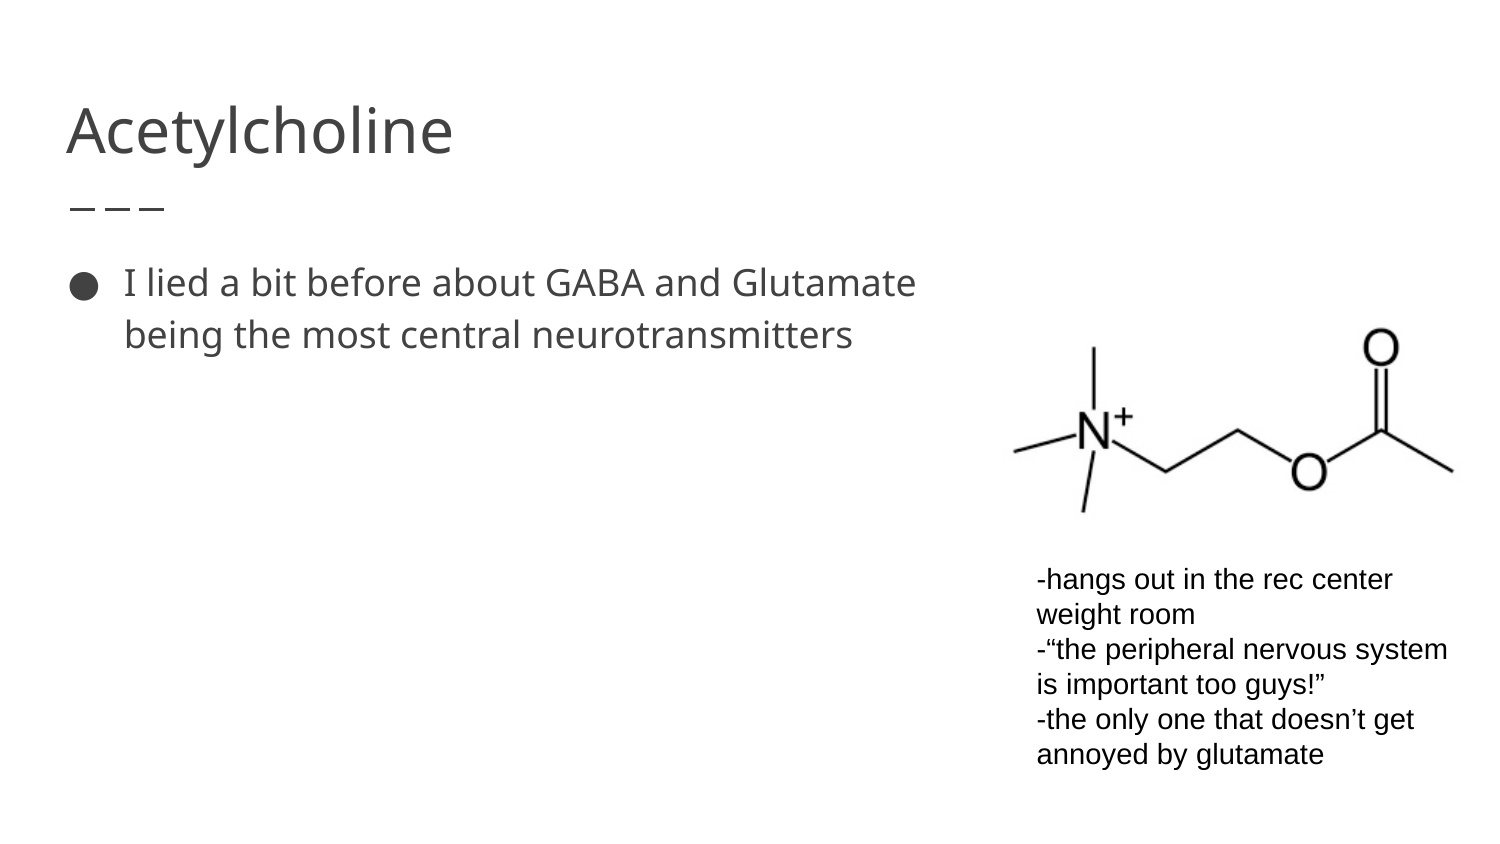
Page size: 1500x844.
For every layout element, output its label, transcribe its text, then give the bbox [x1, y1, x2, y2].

picture [1003, 307, 1476, 526]
text_box -hangs out in the rec center weight room -“the peripheral nervous system is important too guys!” -the only one that doesn’t get annoyed by glutamate [1021, 545, 1467, 775]
list I lied a bit before about GABA and Glutamate being the most central neurotransmitters [33, 237, 979, 764]
title Acetylcholine [51, 61, 1449, 182]
